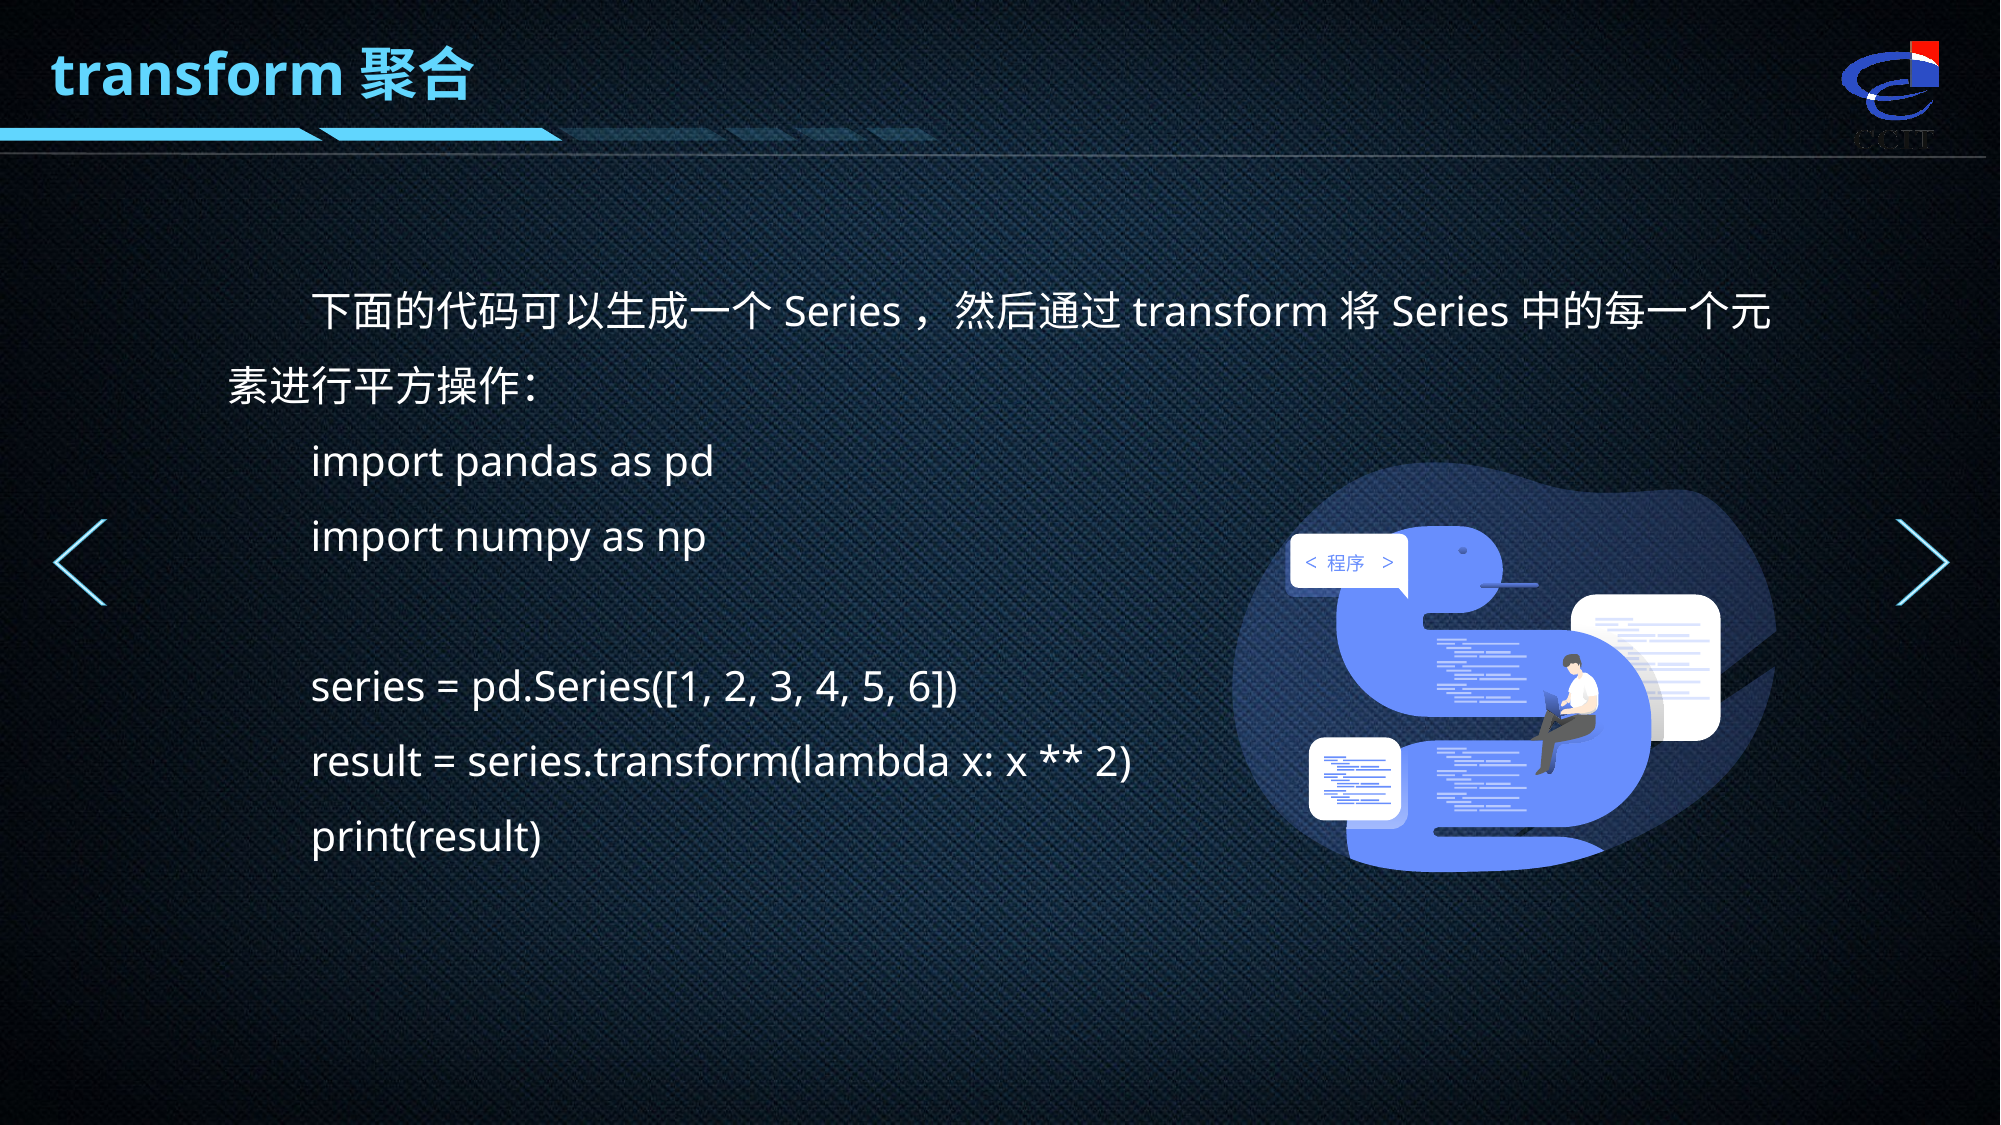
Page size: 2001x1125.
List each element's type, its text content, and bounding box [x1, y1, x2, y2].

text_box transform聚合 [35, 29, 1277, 115]
picture [0, 0, 2000, 1125]
text_box 下面的代码可以生成一个Series，然后通过transform将Series中的每一个元素进行平方操作： import pandas as pd import numpy as np series = pd.Series([1, 2, 3, 4, 5, 6]) result = series.transform(lambda x: x ** 2) print(result) [213, 252, 1787, 867]
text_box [1224, 456, 1777, 873]
